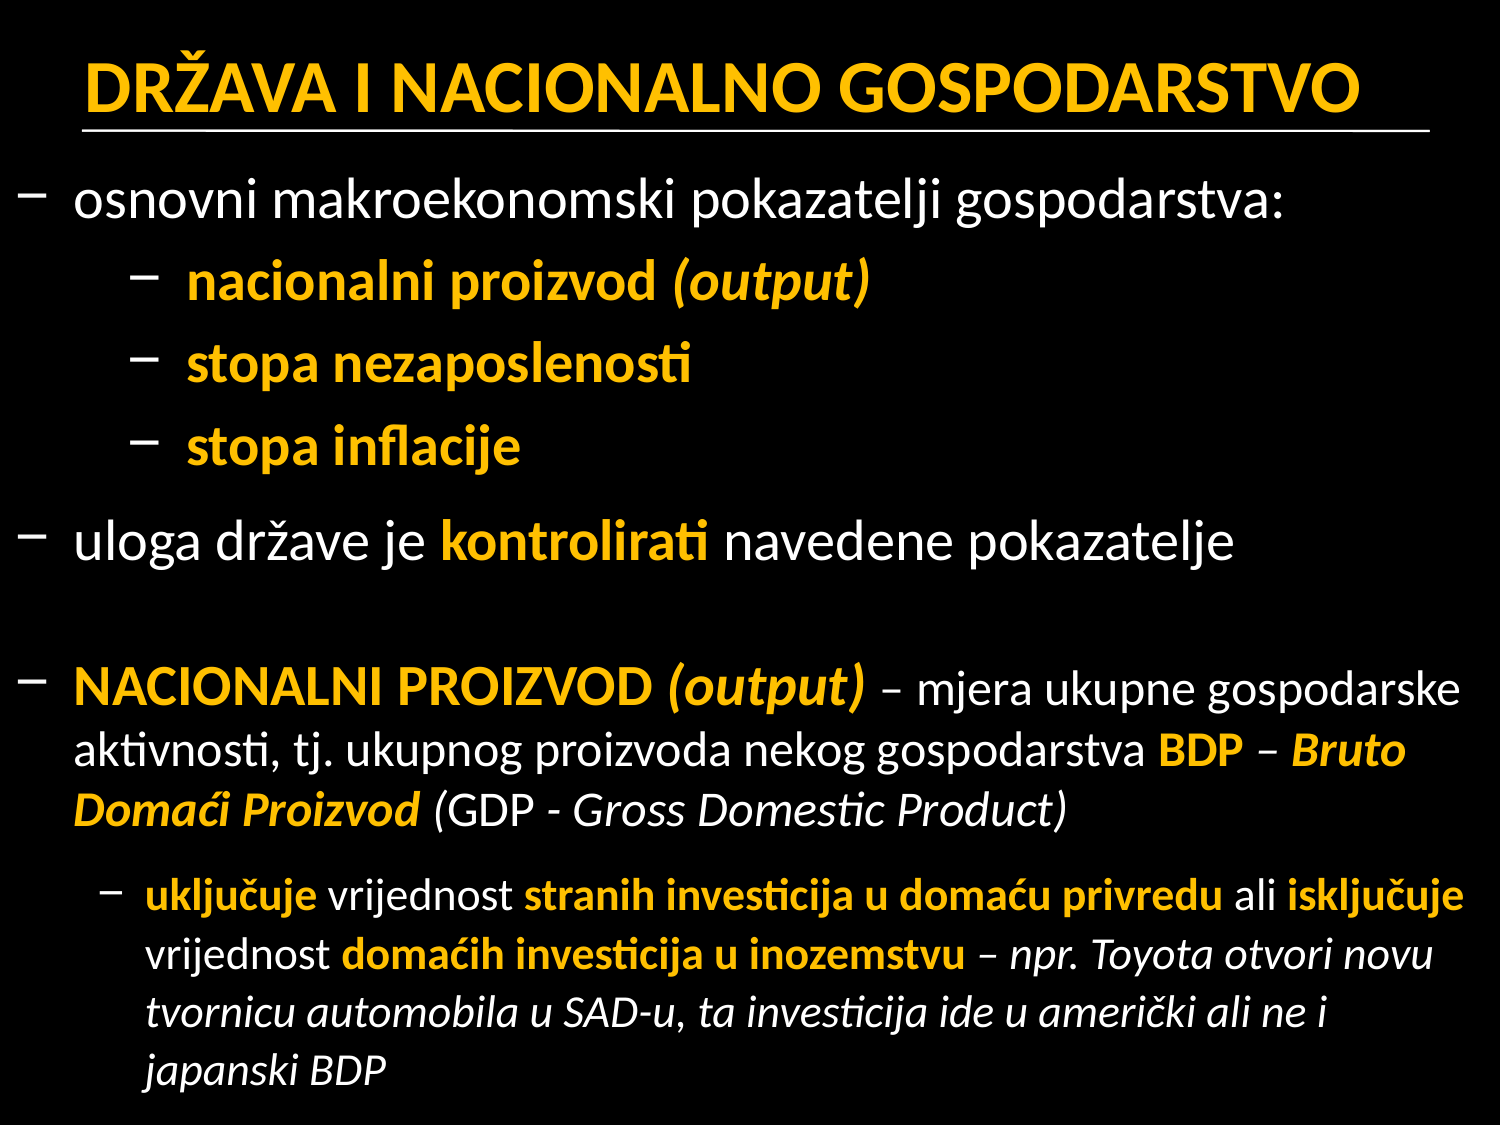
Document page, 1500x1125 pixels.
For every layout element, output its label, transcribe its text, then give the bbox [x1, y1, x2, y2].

list osnovni makroekonomski pokazatelji gospodarstva: nacionalni proizvod (output) stopa nezaposlenosti stopa inflacije uloga države je kontrolirati navedene pokazatelje NACIONALNI PROIZVOD (output) – mjera ukupne gospodarske aktivnosti, tj. ukupnog proizvoda nekog gospodarstva BDP – Bruto Domaći Proizvod (GDP - Gross Domestic Product) uključuje vrijednost stranih investicija u domaću privredu ali isključuje vrijednost domaćih investicija u inozemstvu – npr. Toyota otvori novu tvornicu automobila u SAD-u, ta investicija ide u američki ali ne i japanski BDP [0, 152, 1500, 1114]
title DRŽAVA I NACIONALNO GOSPODARSTVO [70, 11, 1500, 152]
